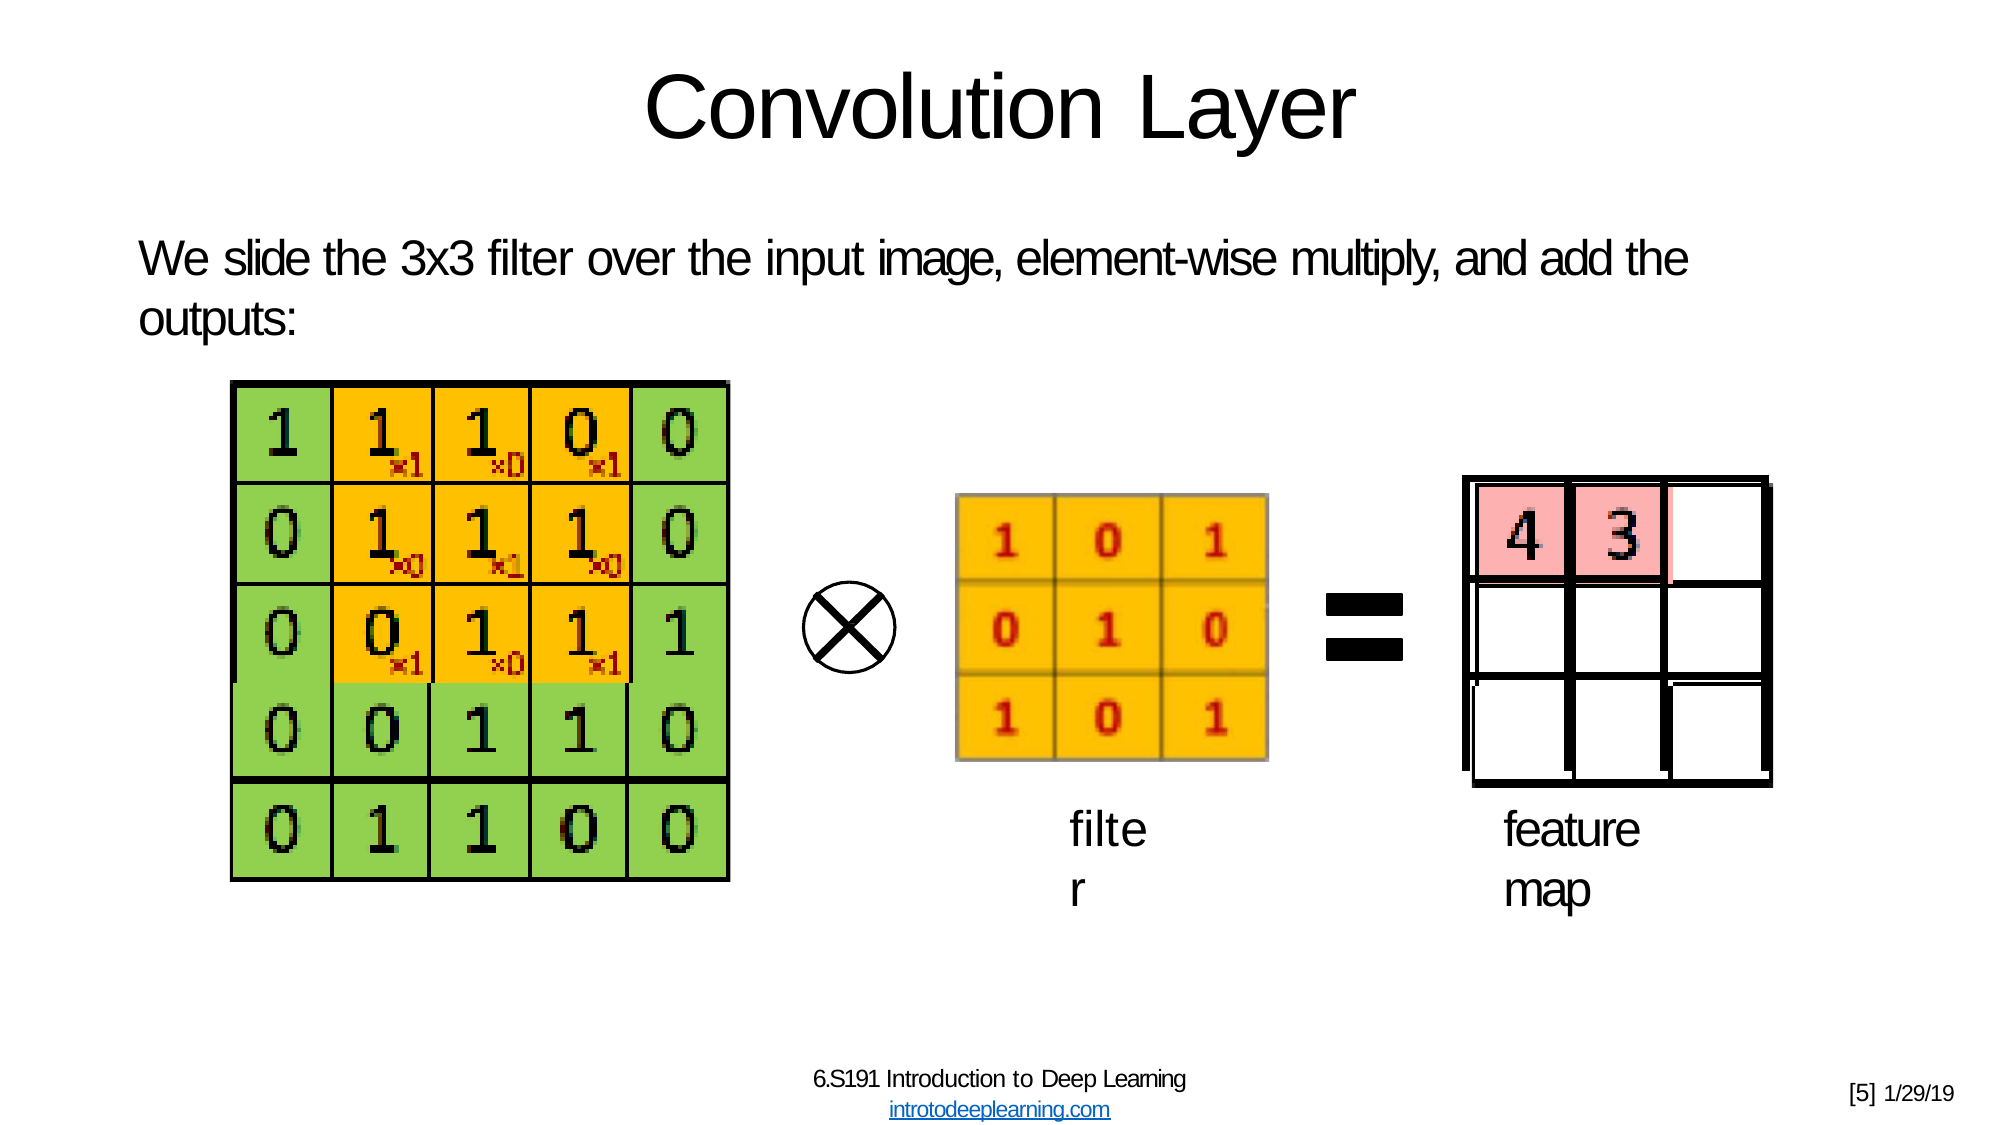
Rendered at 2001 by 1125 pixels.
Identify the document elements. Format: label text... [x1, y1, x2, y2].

table_cell [1668, 680, 1761, 771]
text_box filter [1067, 794, 1157, 917]
text_box [5] 1/29/19 [1846, 1076, 1965, 1107]
table_cell [1470, 583, 1564, 672]
table_cell [1572, 680, 1660, 771]
text_box [819, 582, 879, 622]
text_box [813, 592, 884, 662]
footer 6.S191 Introduction to Deep Learning introtodeeplearning.com [810, 1062, 1190, 1125]
text_box [1327, 593, 1402, 616]
table_cell [1470, 680, 1564, 771]
table_header [1572, 482, 1660, 575]
text_box We slide the 3x3 filter over the input image, element-wise multiply, and add the outputs: [136, 222, 1865, 345]
title Convolution Layer [475, 44, 1525, 235]
text_box feature map [1501, 794, 1742, 917]
table_header [1668, 482, 1761, 672]
text_box [803, 598, 844, 657]
text_box [854, 597, 895, 657]
table_cell [1572, 583, 1660, 672]
table_header [1470, 482, 1564, 575]
text_box [954, 492, 1270, 762]
text_box [1471, 483, 1774, 788]
text_box [819, 632, 879, 673]
text_box [1327, 638, 1402, 661]
text_box [229, 380, 731, 882]
